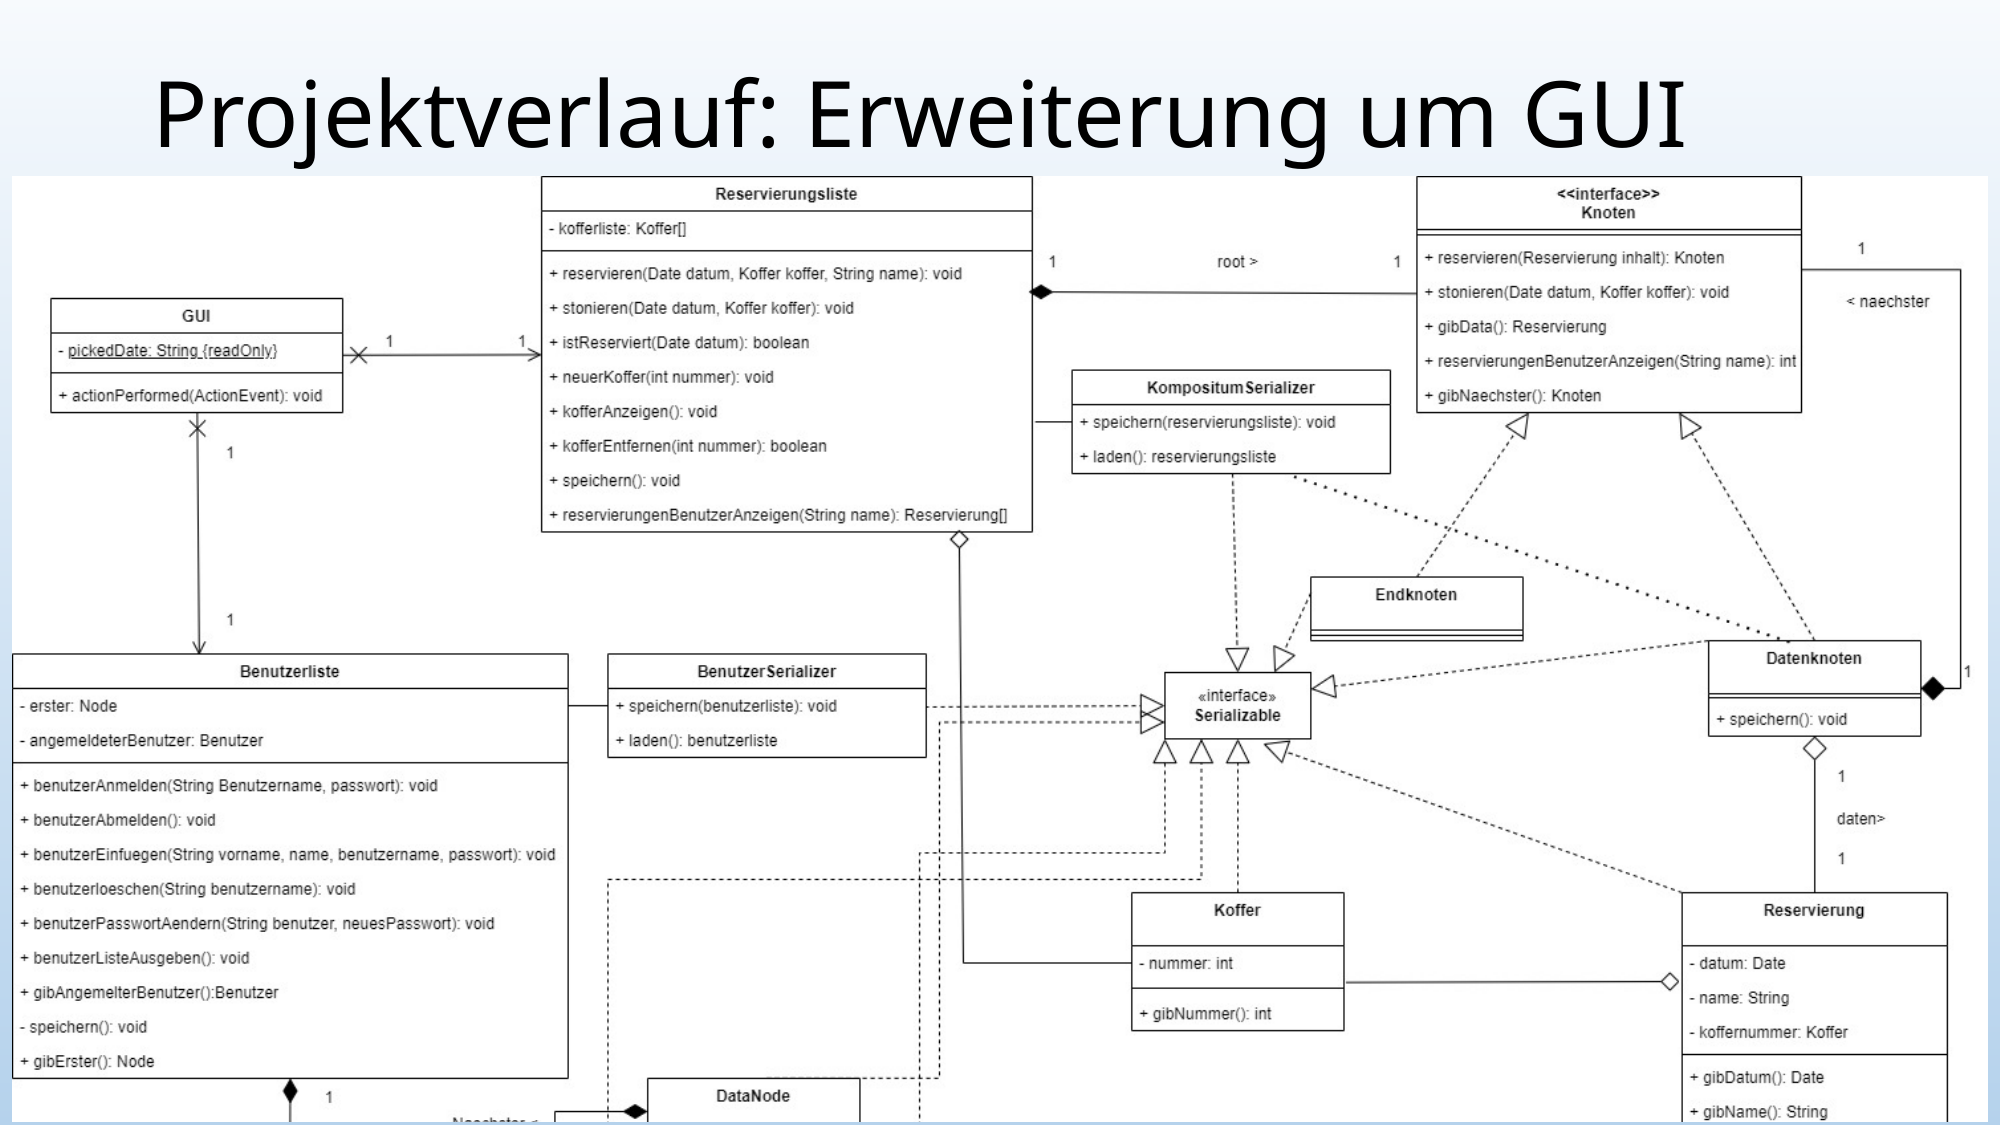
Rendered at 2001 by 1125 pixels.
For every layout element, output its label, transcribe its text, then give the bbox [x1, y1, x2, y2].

picture [12, 176, 1988, 1122]
title Projektverlauf: Erweiterung um GUI [137, 59, 1863, 176]
